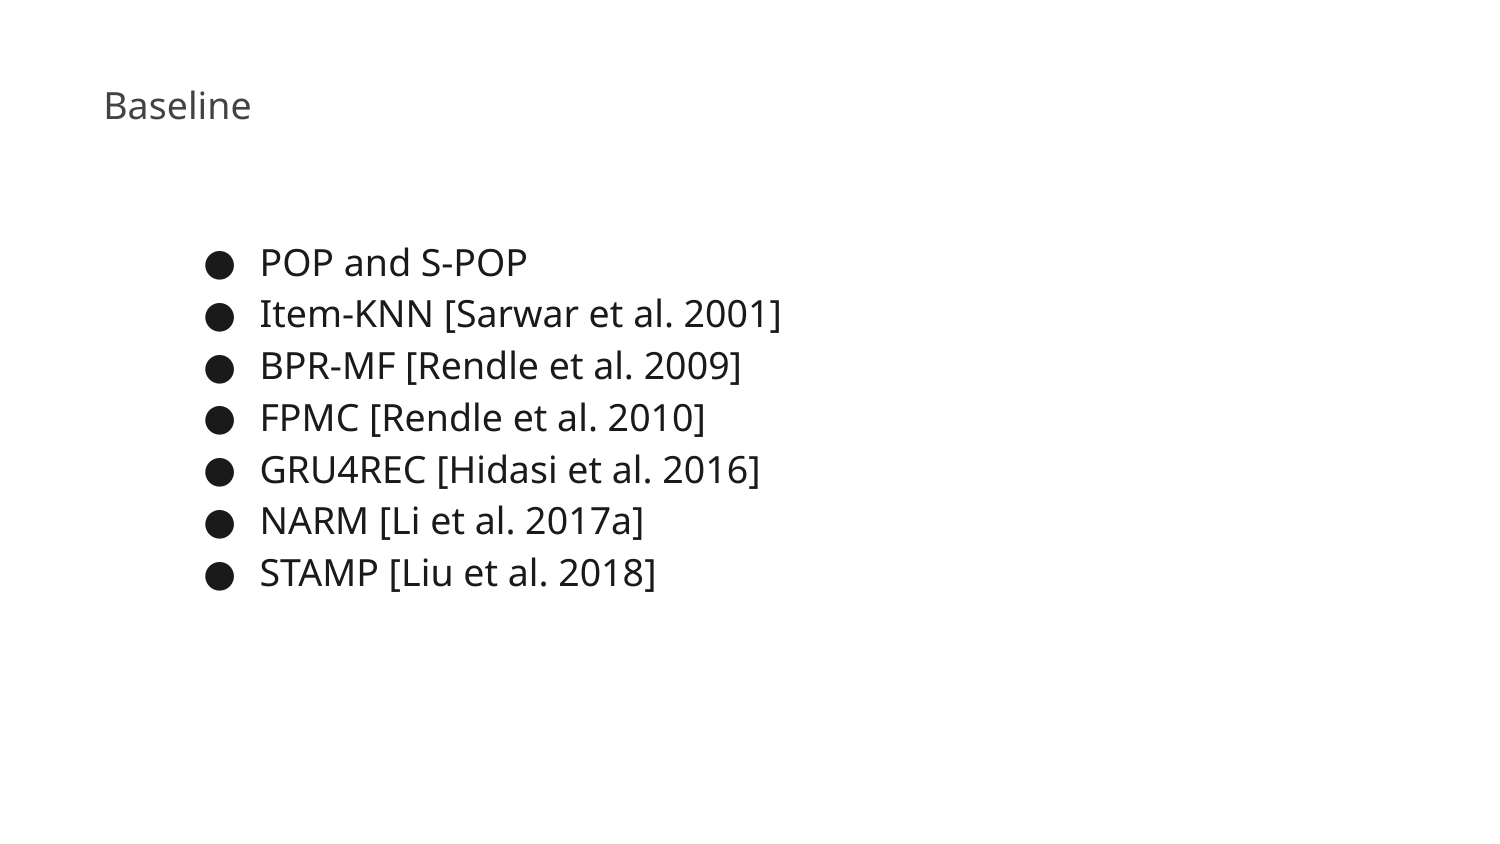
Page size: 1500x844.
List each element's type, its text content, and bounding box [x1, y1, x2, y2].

list Baseline [103, 81, 1407, 168]
text_box POP and S-POP Item-KNN [Sarwar et al. 2001] BPR-MF [Rendle et al. 2009] FPMC [Rendle et al. 2010] GRU4REC [Hidasi et al. 2016] NARM [Li et al. 2017a] STAMP [Liu et al. 2018] [169, 217, 1296, 710]
